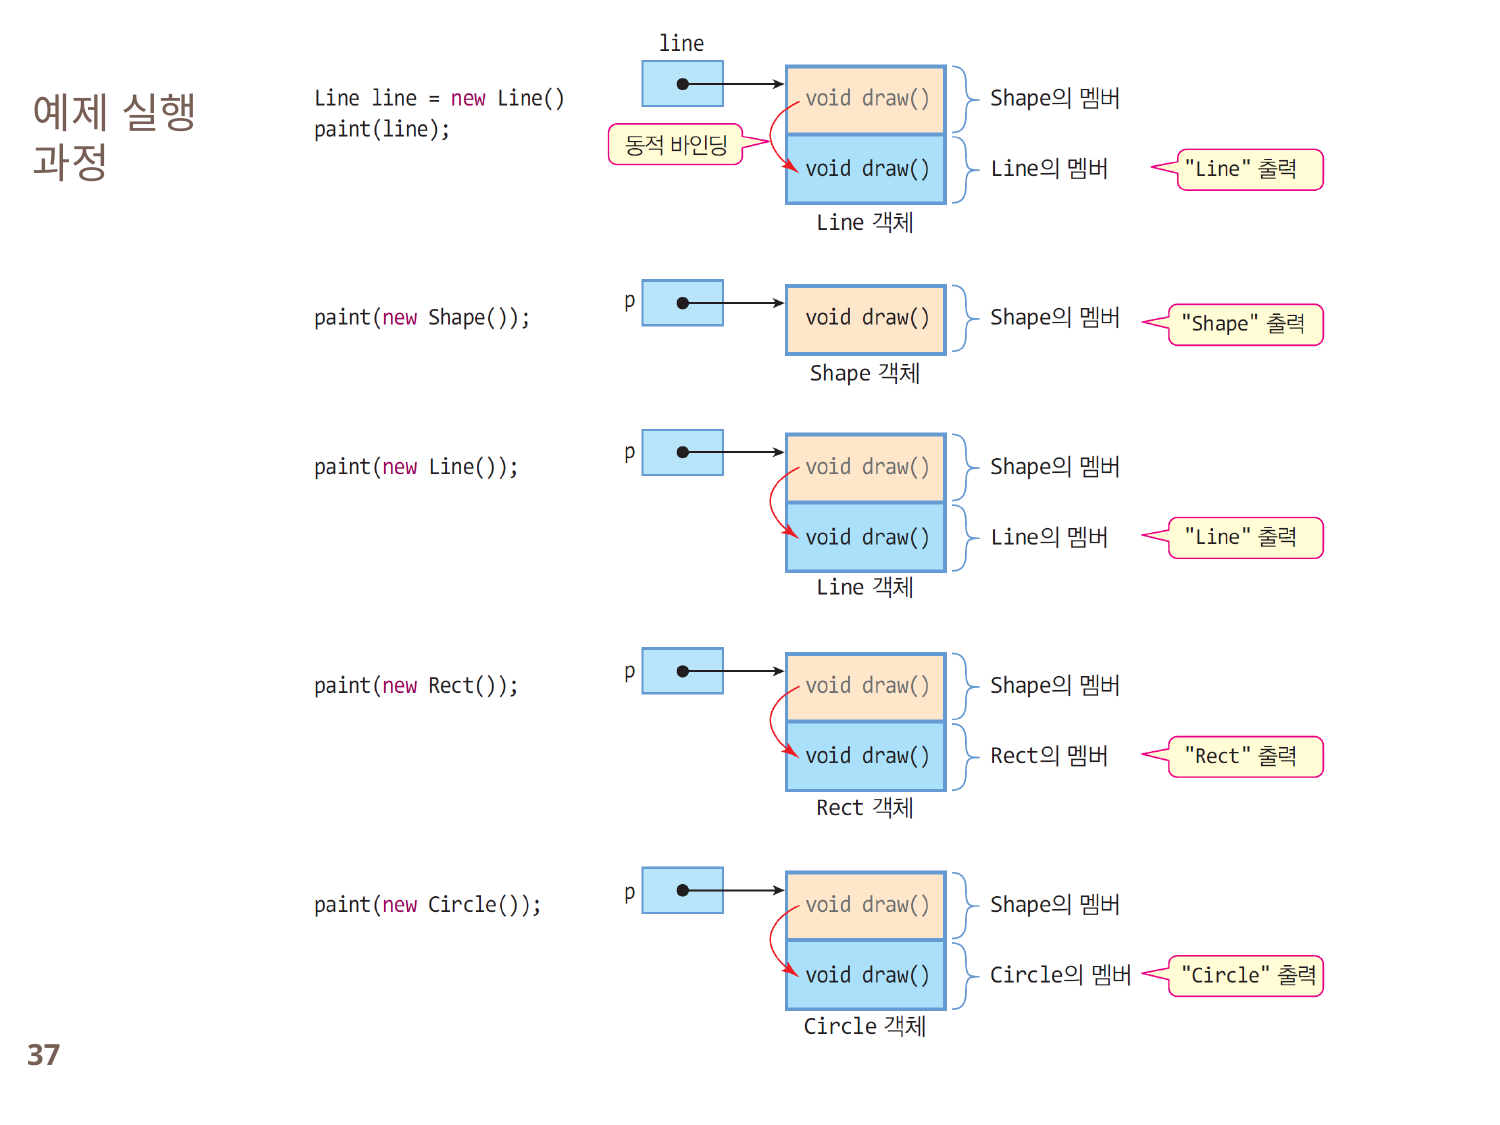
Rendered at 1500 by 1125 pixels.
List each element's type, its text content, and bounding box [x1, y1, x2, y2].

slide_number 37 [0, 1025, 88, 1088]
picture [300, 30, 1353, 1038]
title 예제 실행 과정 [17, 78, 294, 197]
